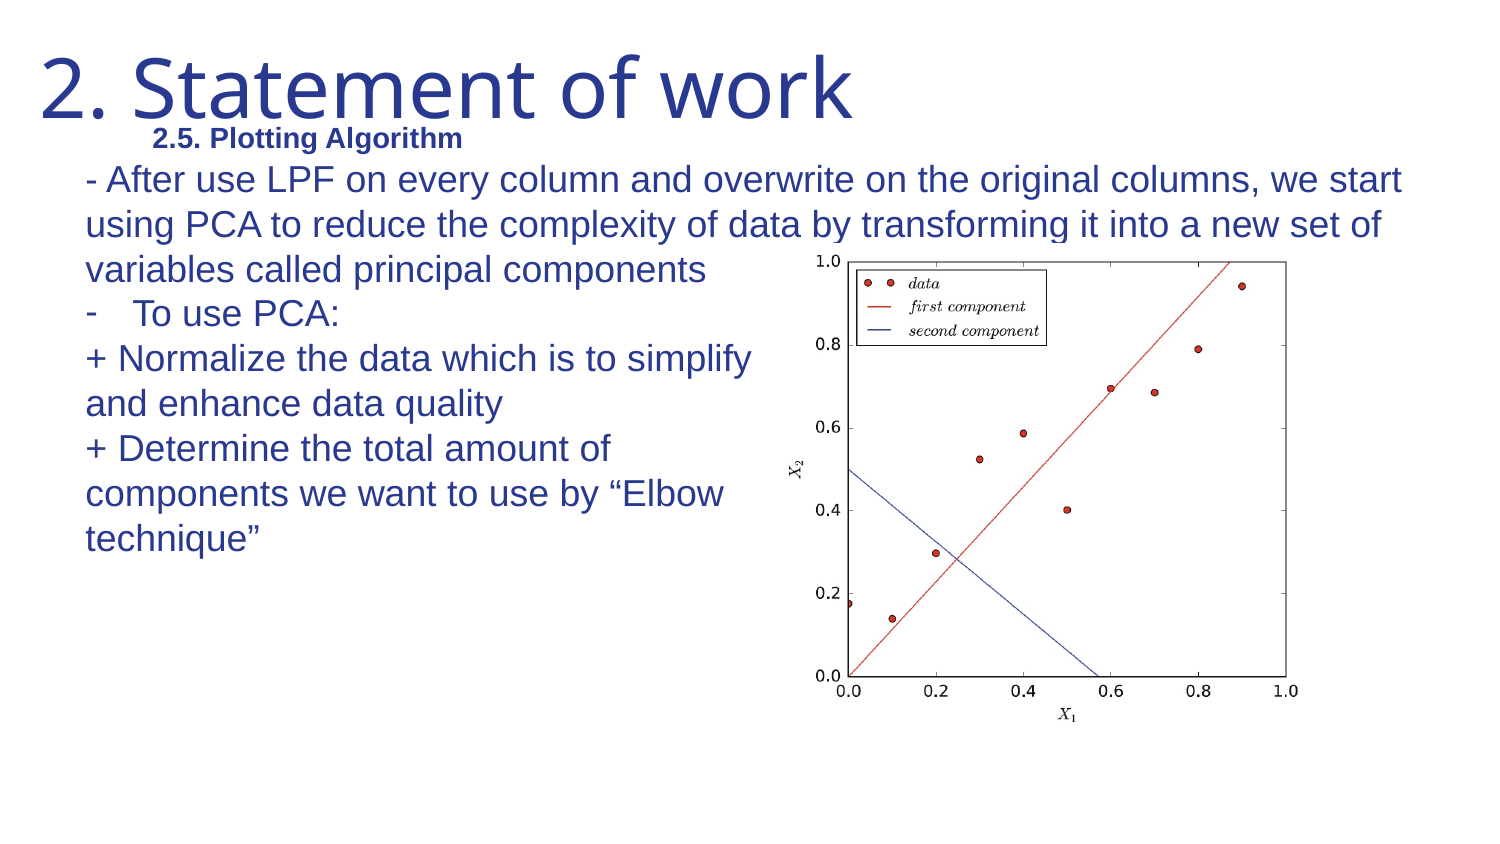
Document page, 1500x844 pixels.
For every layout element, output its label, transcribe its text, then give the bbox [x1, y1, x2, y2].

text_box 2. Statement of work [24, 28, 1500, 144]
text_box 2.5. Plotting Algorithm [137, 112, 480, 147]
text_box To use PCA: + Normalize the data which is to simplify and enhance data quality + Determine the total amount of components we want to use by “Elbow technique” [70, 281, 771, 567]
picture [776, 243, 1308, 734]
text_box - After use LPF on every column and overwrite on the original columns, we start using PCA to reduce the complexity of data by transforming it into a new set of variables called principal components [70, 147, 1425, 298]
